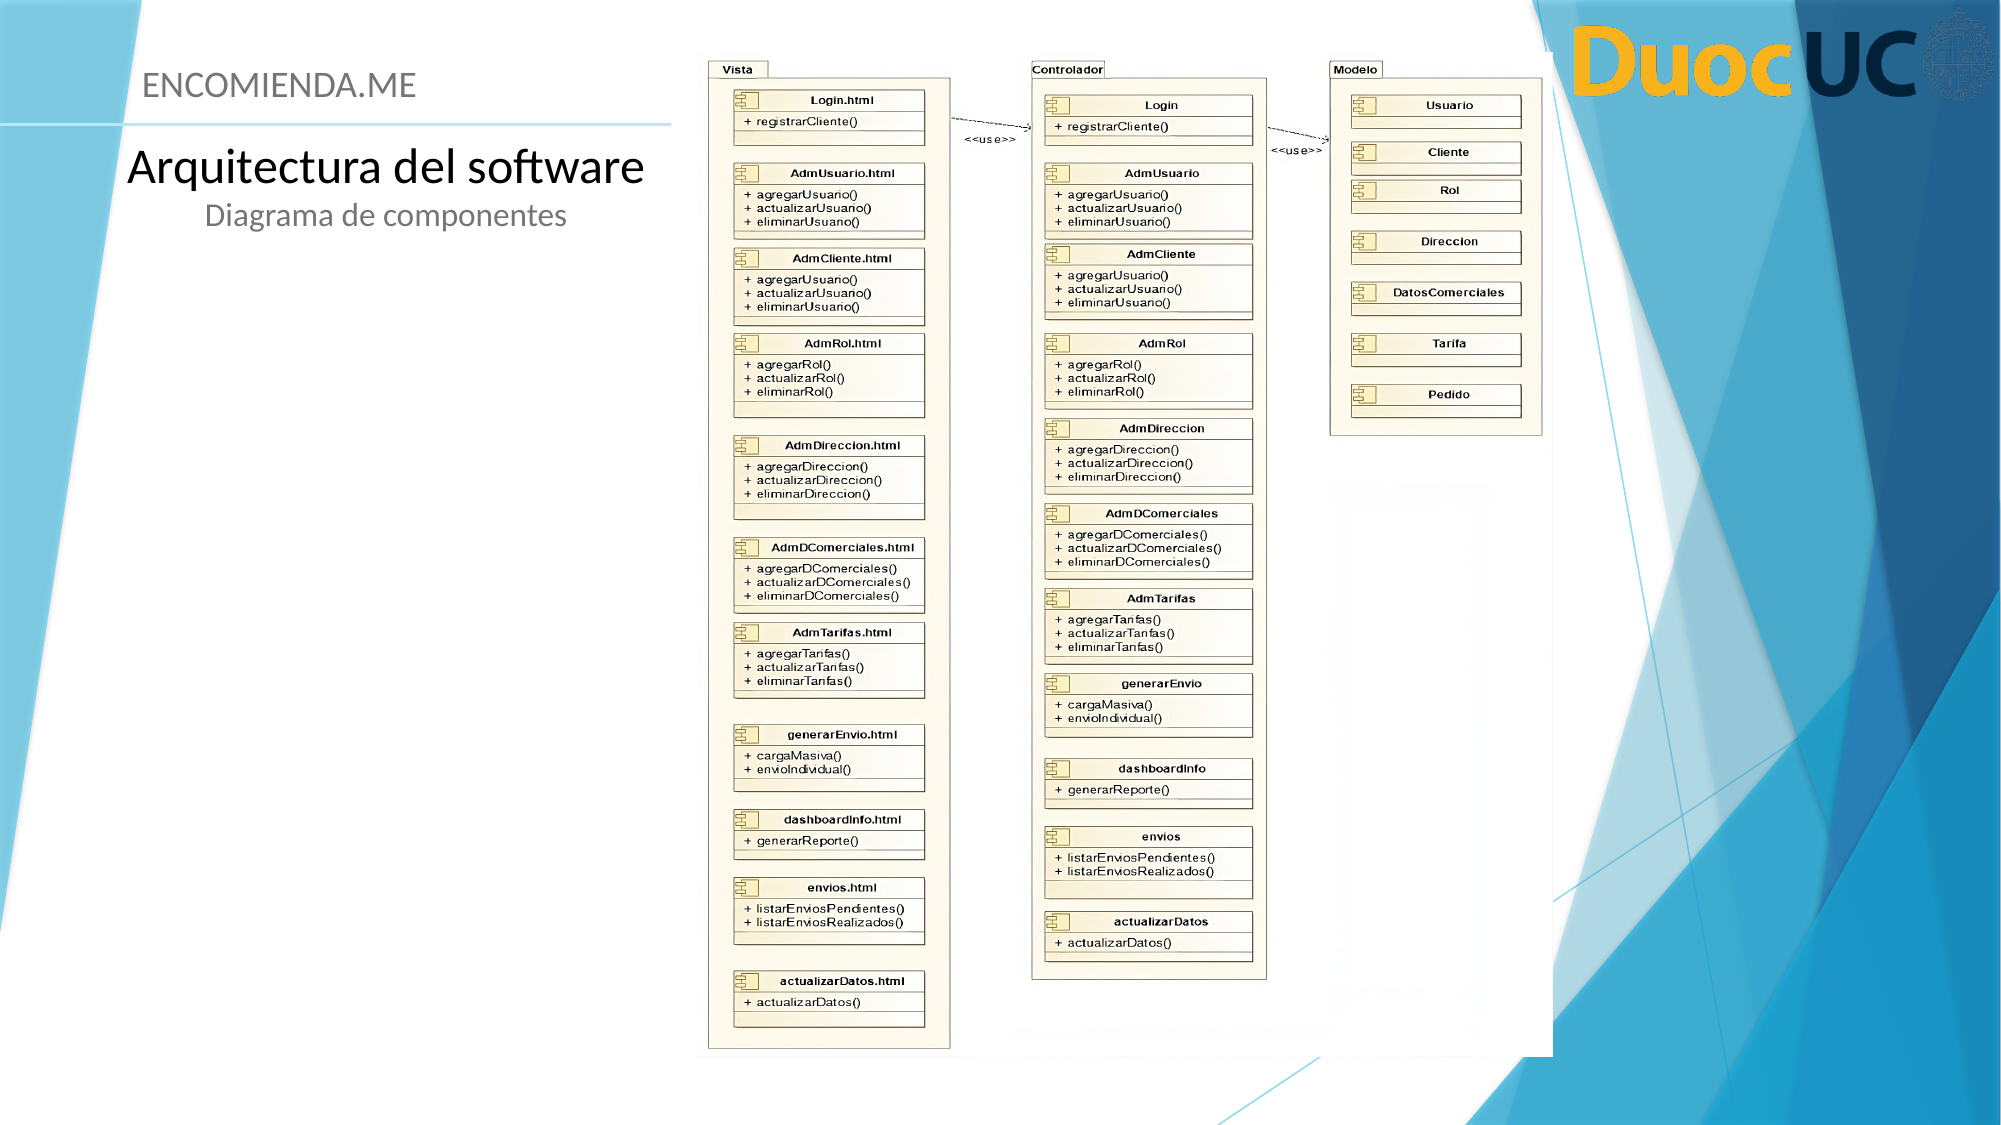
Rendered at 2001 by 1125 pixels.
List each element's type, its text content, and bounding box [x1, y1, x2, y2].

picture [1567, 0, 2000, 107]
text_box ENCOMIENDA.ME [126, 52, 456, 123]
picture [696, 52, 1554, 1058]
text_box Arquitectura del software Diagrama de componentes [0, 126, 691, 241]
